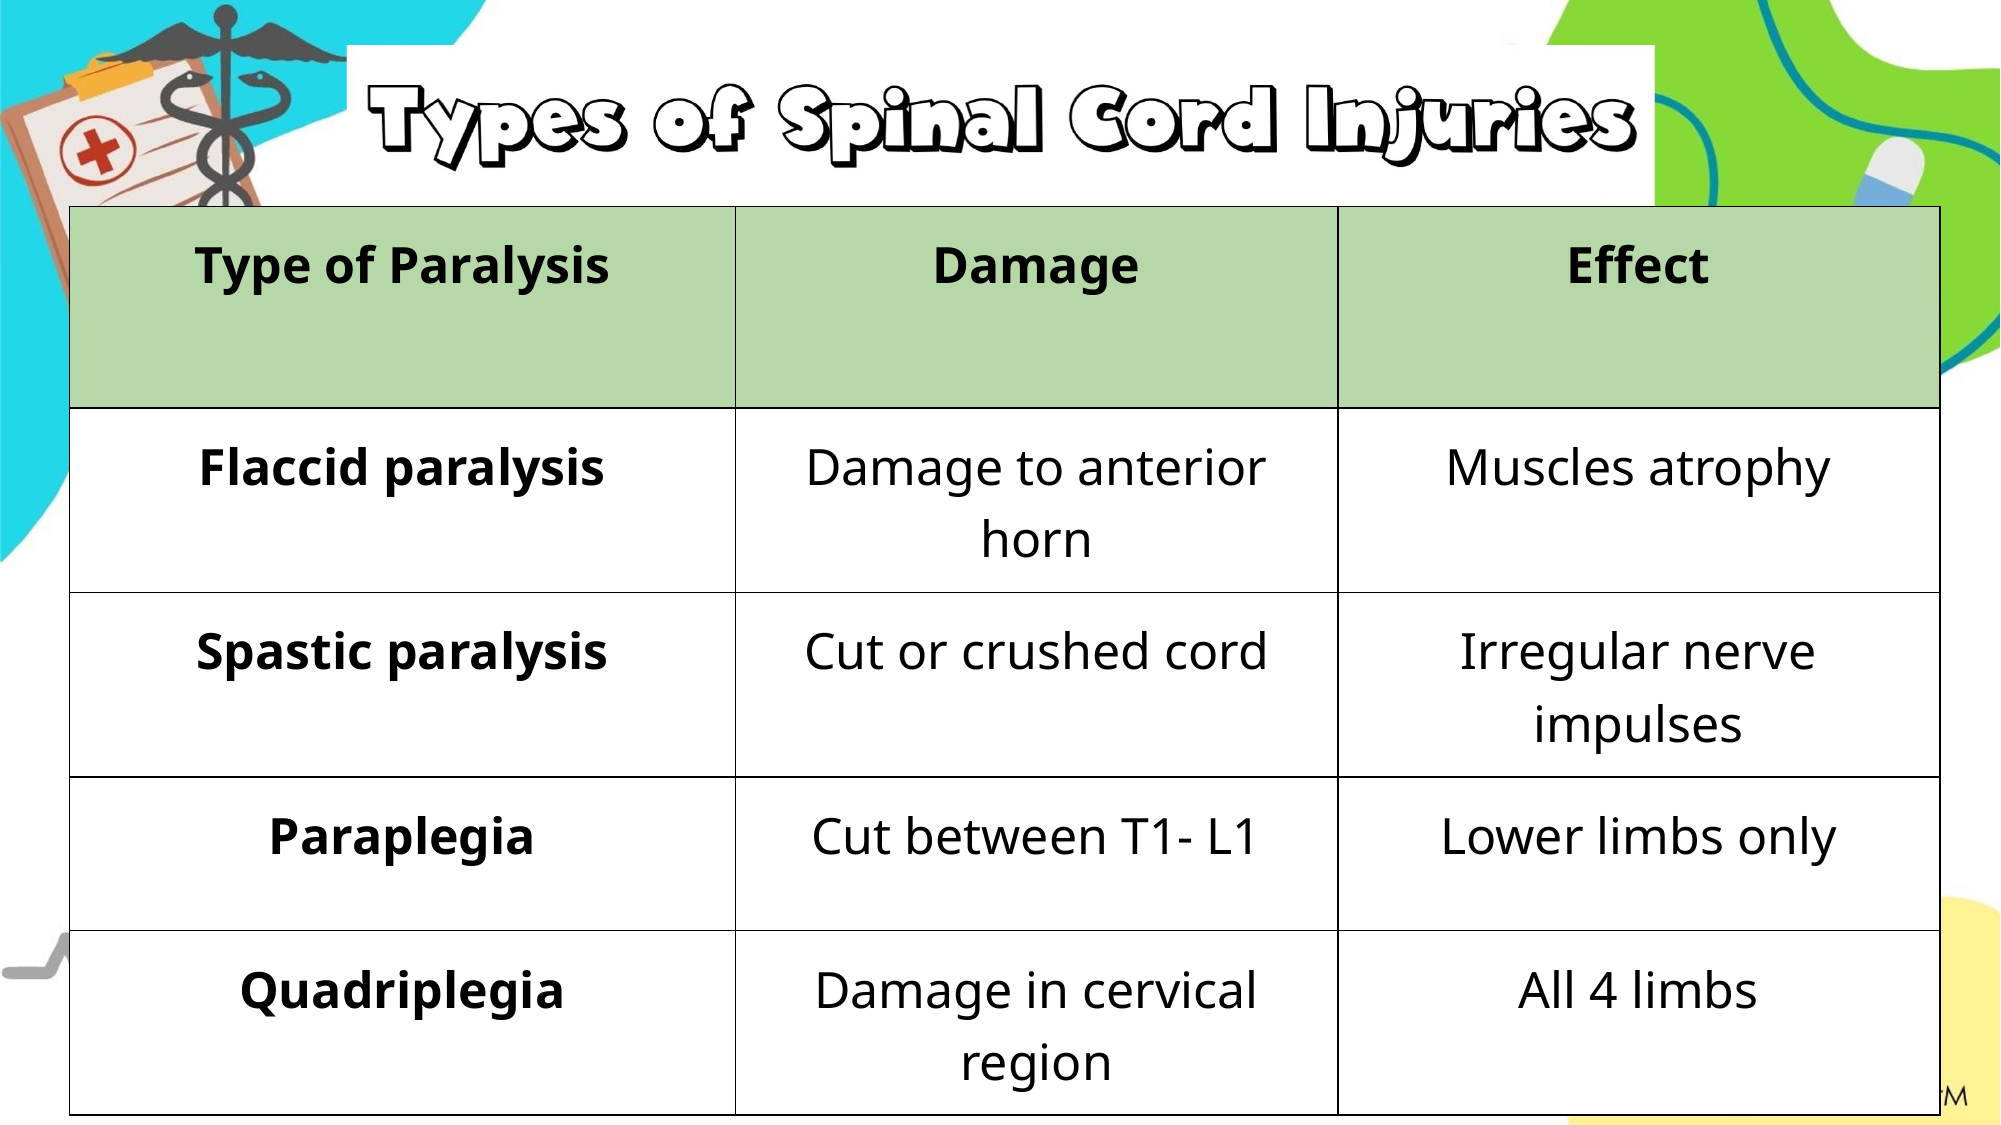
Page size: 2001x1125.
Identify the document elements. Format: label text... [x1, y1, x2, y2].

table_cell Quadriplegia [70, 931, 735, 1114]
table_cell Muscles atrophy [1339, 409, 1939, 592]
table_header Effect [1339, 207, 1939, 407]
table_header Damage [736, 207, 1337, 407]
table_cell All 4 limbs [1339, 931, 1939, 1114]
table_cell Spastic paralysis [70, 593, 735, 776]
table_header Type of Paralysis [70, 207, 735, 407]
table_cell Cut between T1- L1 [736, 778, 1337, 930]
table_cell Damage in cervical region [736, 931, 1337, 1114]
table_cell Damage to anterior horn [736, 409, 1337, 592]
table_cell Flaccid paralysis [70, 409, 735, 592]
table_cell Cut or crushed cord [736, 593, 1337, 776]
table_cell Irregular nerve impulses [1339, 593, 1939, 776]
table_cell Paraplegia [70, 778, 735, 930]
picture [0, 0, 2001, 1125]
table_cell Lower limbs only [1339, 778, 1939, 930]
